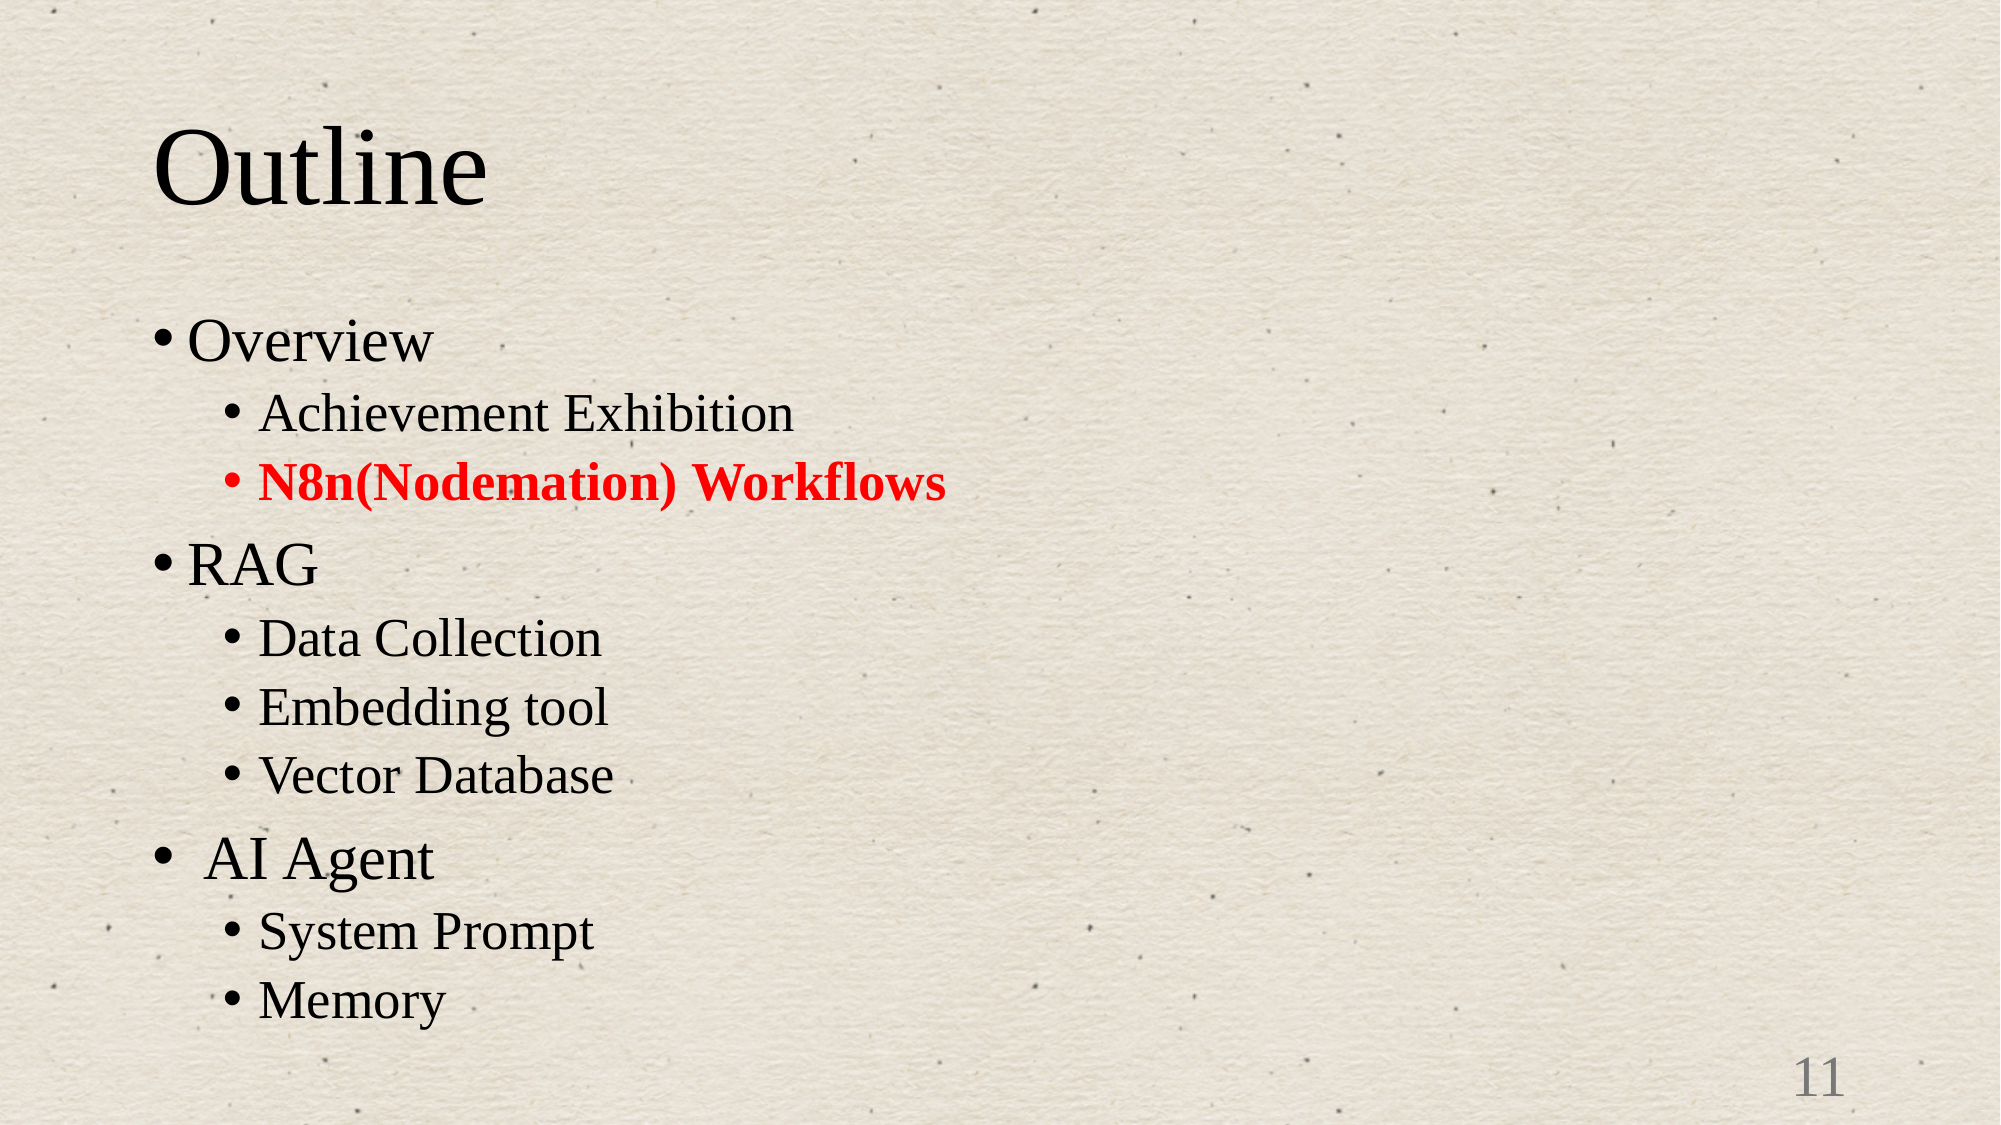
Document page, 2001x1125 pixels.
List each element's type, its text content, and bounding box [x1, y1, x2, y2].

picture [0, 0, 2001, 1125]
slide_number 11 [1412, 1042, 1863, 1103]
list Overview Achievement Exhibition N8n(Nodemation) Workflows RAG Data Collection Embedding tool Vector Database AI Agent System Prompt Memory [137, 299, 1863, 1043]
title Outline [137, 59, 1863, 278]
